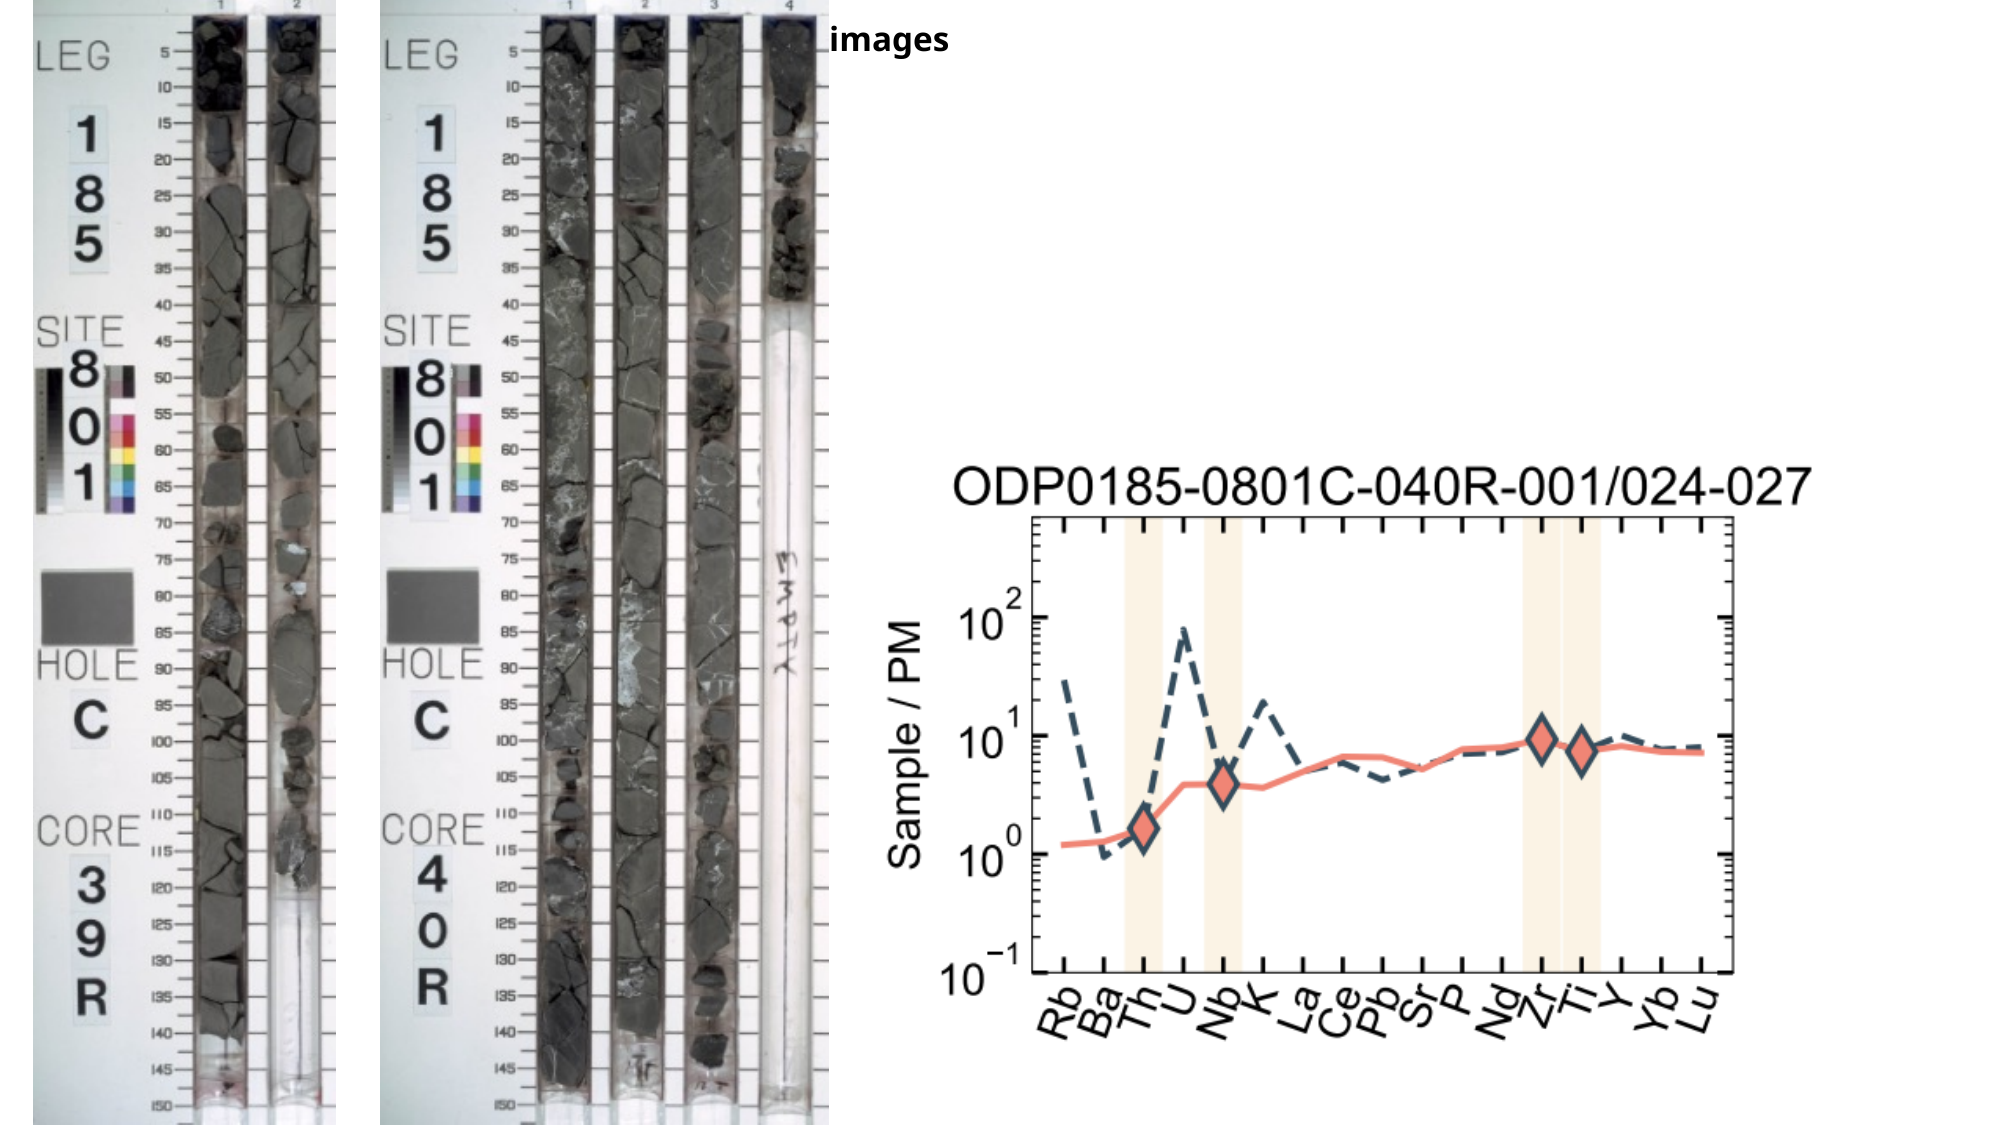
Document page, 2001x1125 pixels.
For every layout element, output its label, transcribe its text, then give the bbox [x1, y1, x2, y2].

text_box Figure 7：Core images [829, 10, 2000, 66]
picture [33, 0, 336, 1125]
picture [380, 0, 829, 1125]
picture [873, 452, 1826, 1059]
